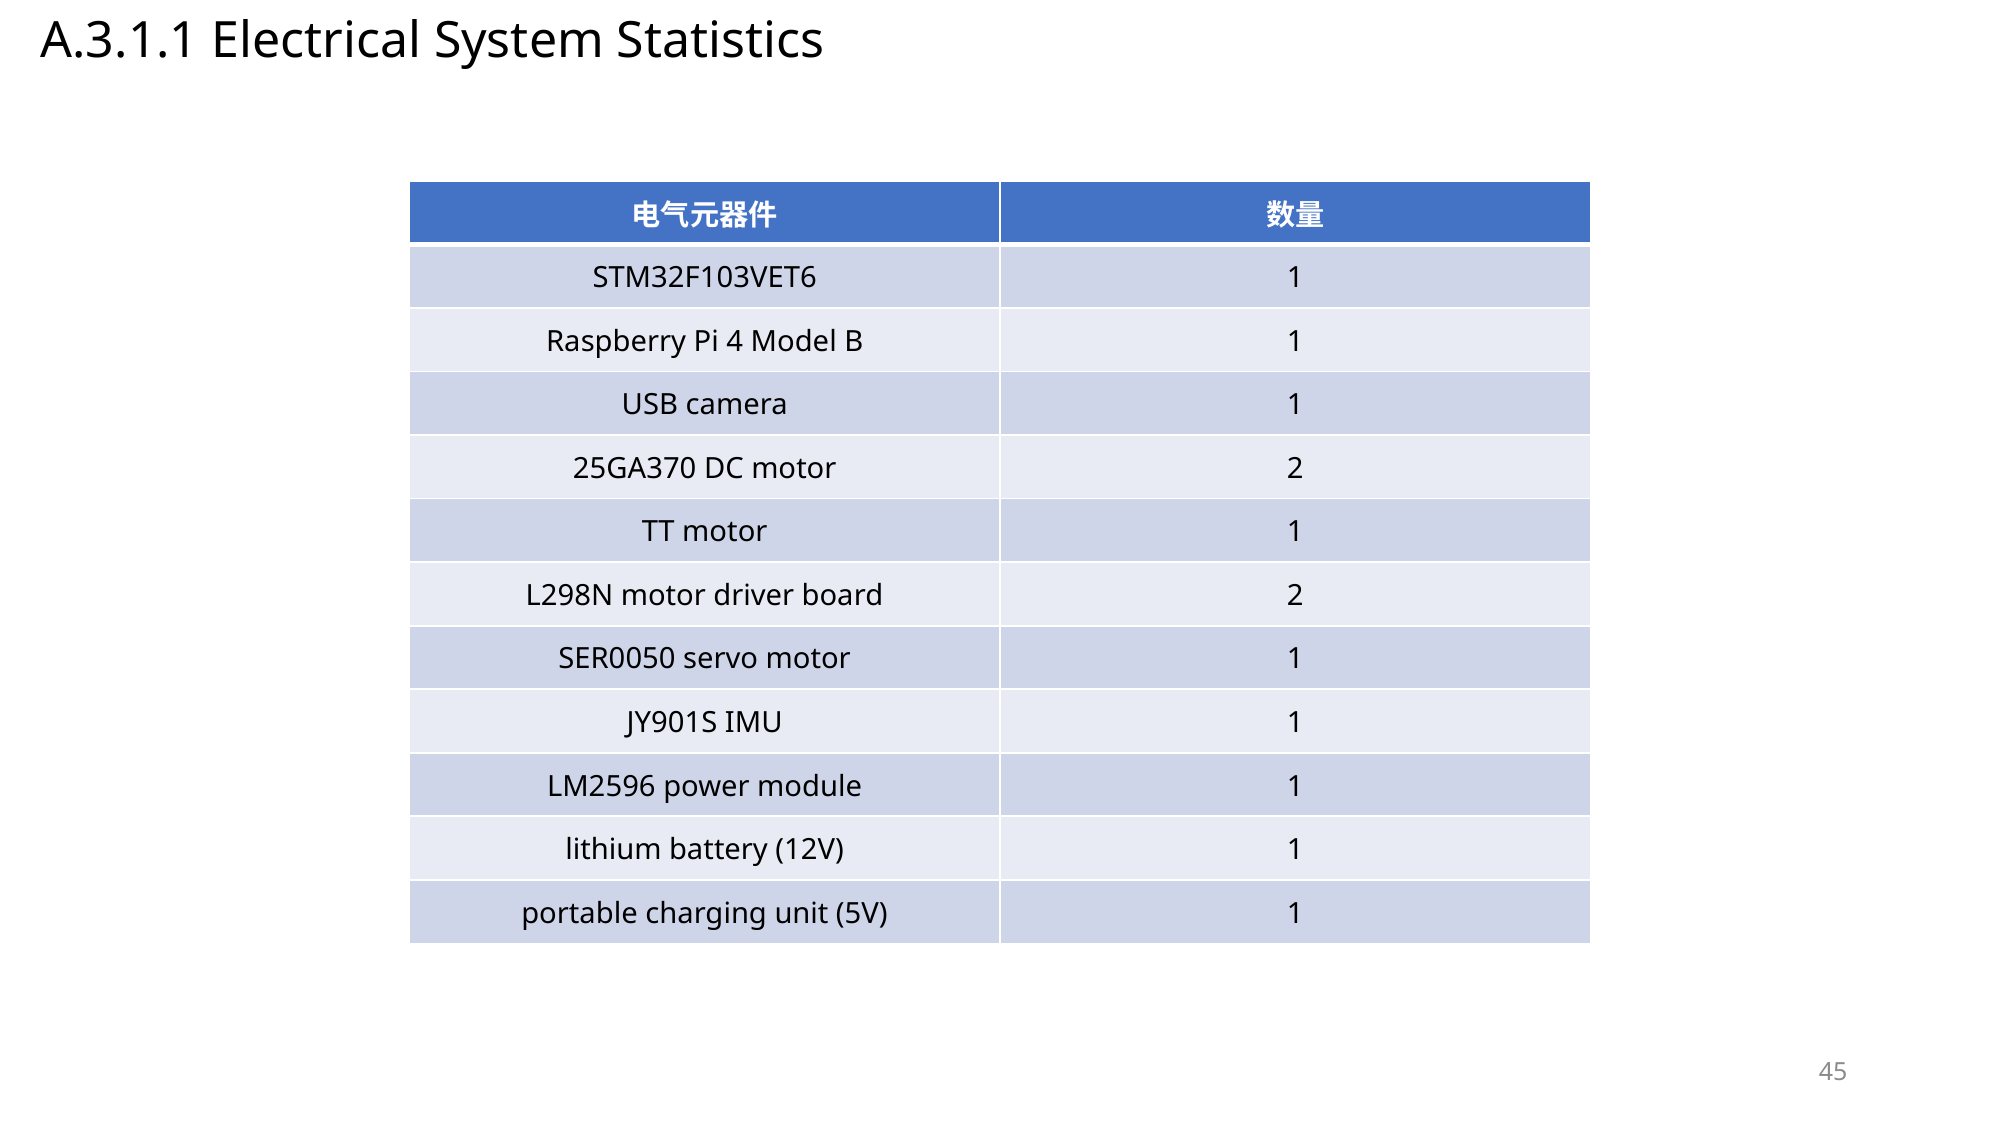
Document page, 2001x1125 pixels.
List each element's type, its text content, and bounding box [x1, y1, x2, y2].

table_cell 1 [1001, 499, 1590, 561]
table_cell 1 [1001, 309, 1590, 371]
table_cell STM32F103VET6 [410, 247, 999, 307]
table_cell 2 [1001, 563, 1590, 625]
slide_number 45 [1412, 1042, 1863, 1103]
text_box A.3.1.1 Electrical System Statistics [0, 0, 1244, 75]
table_cell Raspberry Pi 4 Model B [410, 309, 999, 371]
table_cell 2 [1001, 436, 1590, 498]
table_cell 25GA370 DC motor [410, 436, 999, 498]
table_cell USB camera [410, 372, 999, 434]
table_cell 1 [1001, 817, 1590, 879]
table_header 数量 [1001, 182, 1590, 242]
table_cell 1 [1001, 881, 1590, 943]
table_header 电气元器件 [410, 182, 999, 242]
table_cell SER0050 servo motor [410, 627, 999, 688]
table_cell TT motor [410, 499, 999, 561]
table_cell 1 [1001, 247, 1590, 307]
table_cell JY901S IMU [410, 690, 999, 752]
table_cell 1 [1001, 754, 1590, 815]
table_cell lithium battery (12V) [410, 817, 999, 879]
table_cell 1 [1001, 372, 1590, 434]
table_cell 1 [1001, 690, 1590, 752]
table_cell 1 [1001, 627, 1590, 688]
table_cell portable charging unit (5V) [410, 881, 999, 943]
table_cell LM2596 power module [410, 754, 999, 815]
table_cell L298N motor driver board [410, 563, 999, 625]
